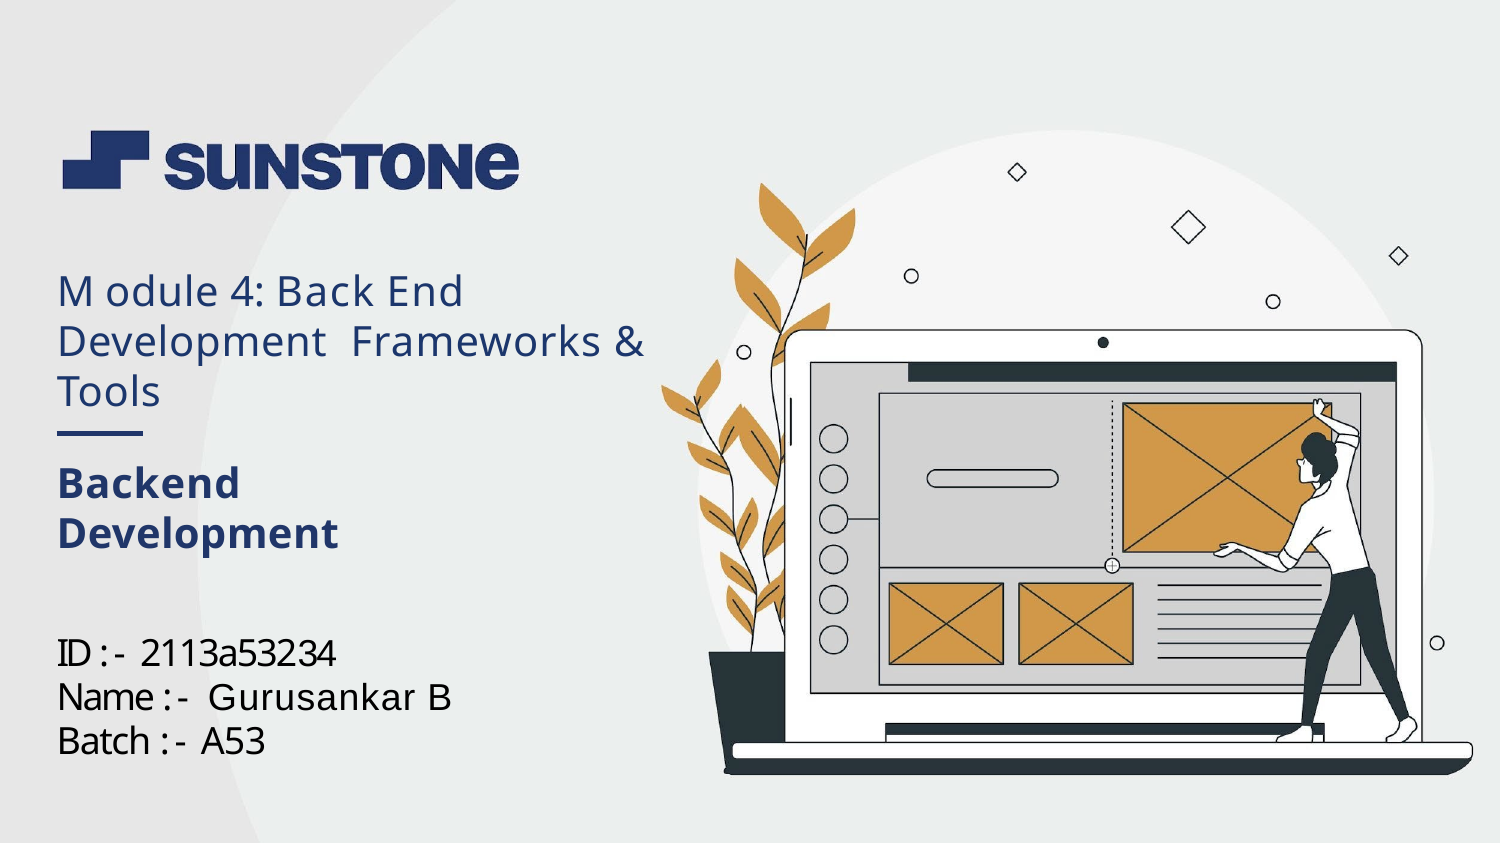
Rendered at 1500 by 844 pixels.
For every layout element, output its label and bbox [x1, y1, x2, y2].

text_box [0, 0, 1500, 844]
